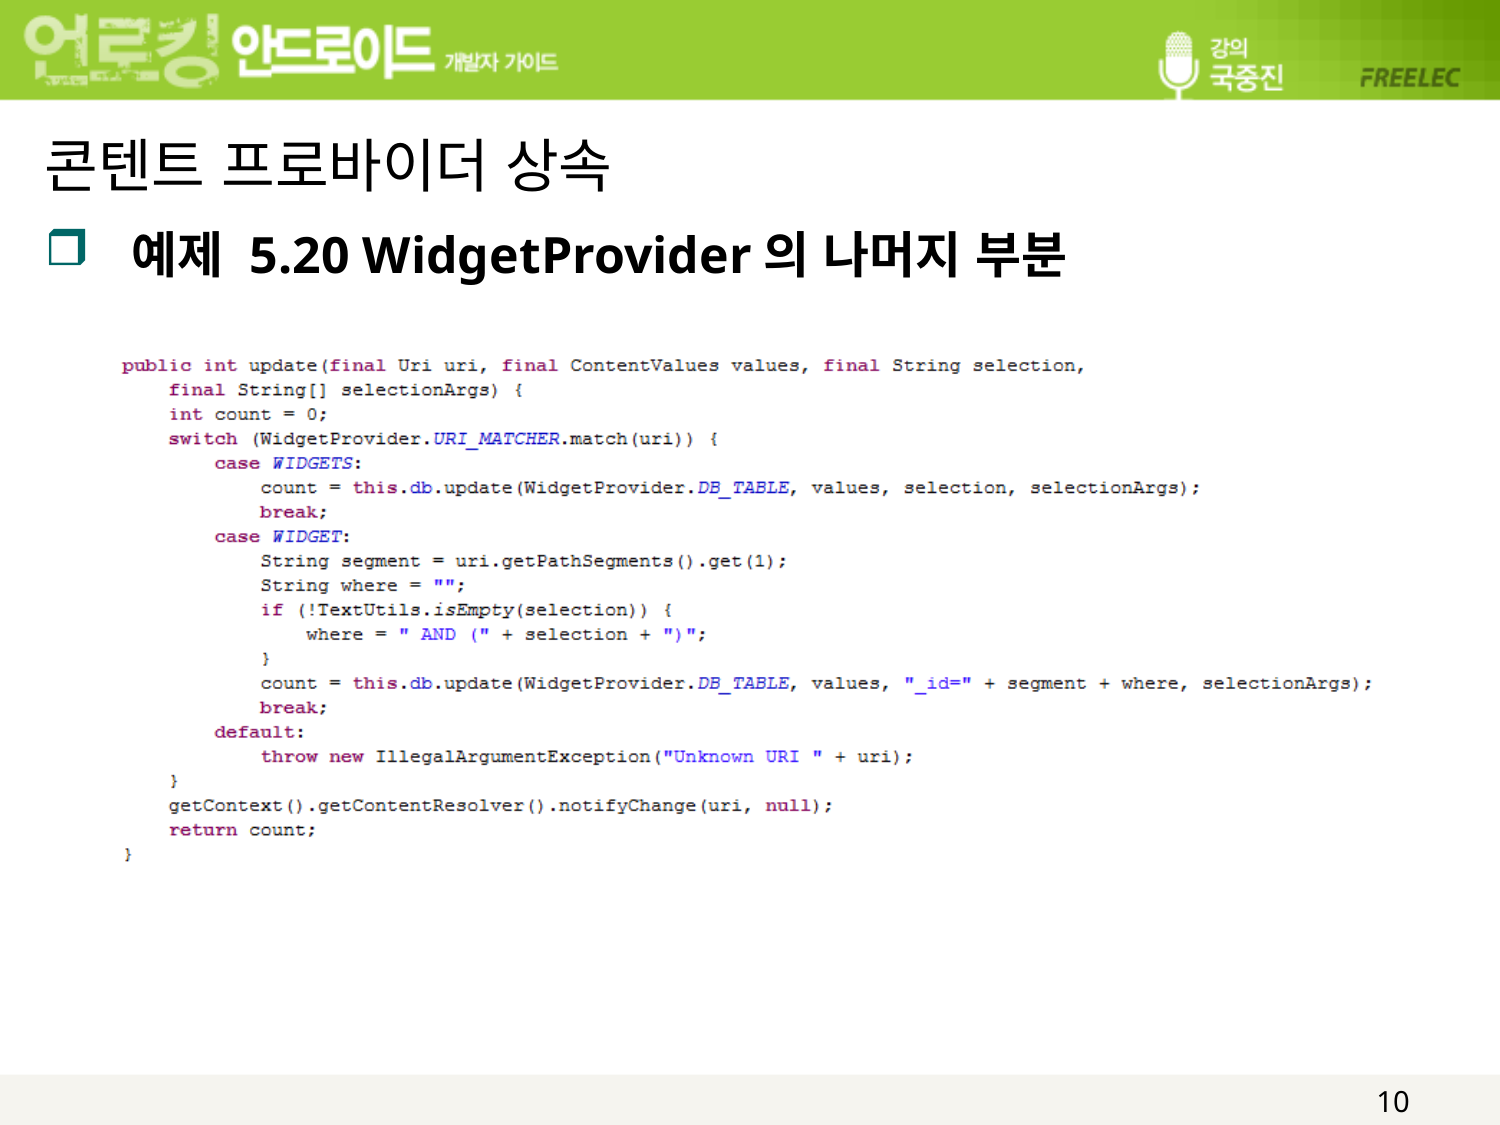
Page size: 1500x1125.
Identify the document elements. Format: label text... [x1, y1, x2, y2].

list 예제 5.20 WidgetProvider의 나머지 부분 [29, 215, 1448, 1067]
slide_number 10 [1074, 1075, 1426, 1121]
title 콘텐트 프로바이더 상속 [29, 128, 1460, 200]
picture [0, 0, 1500, 1074]
